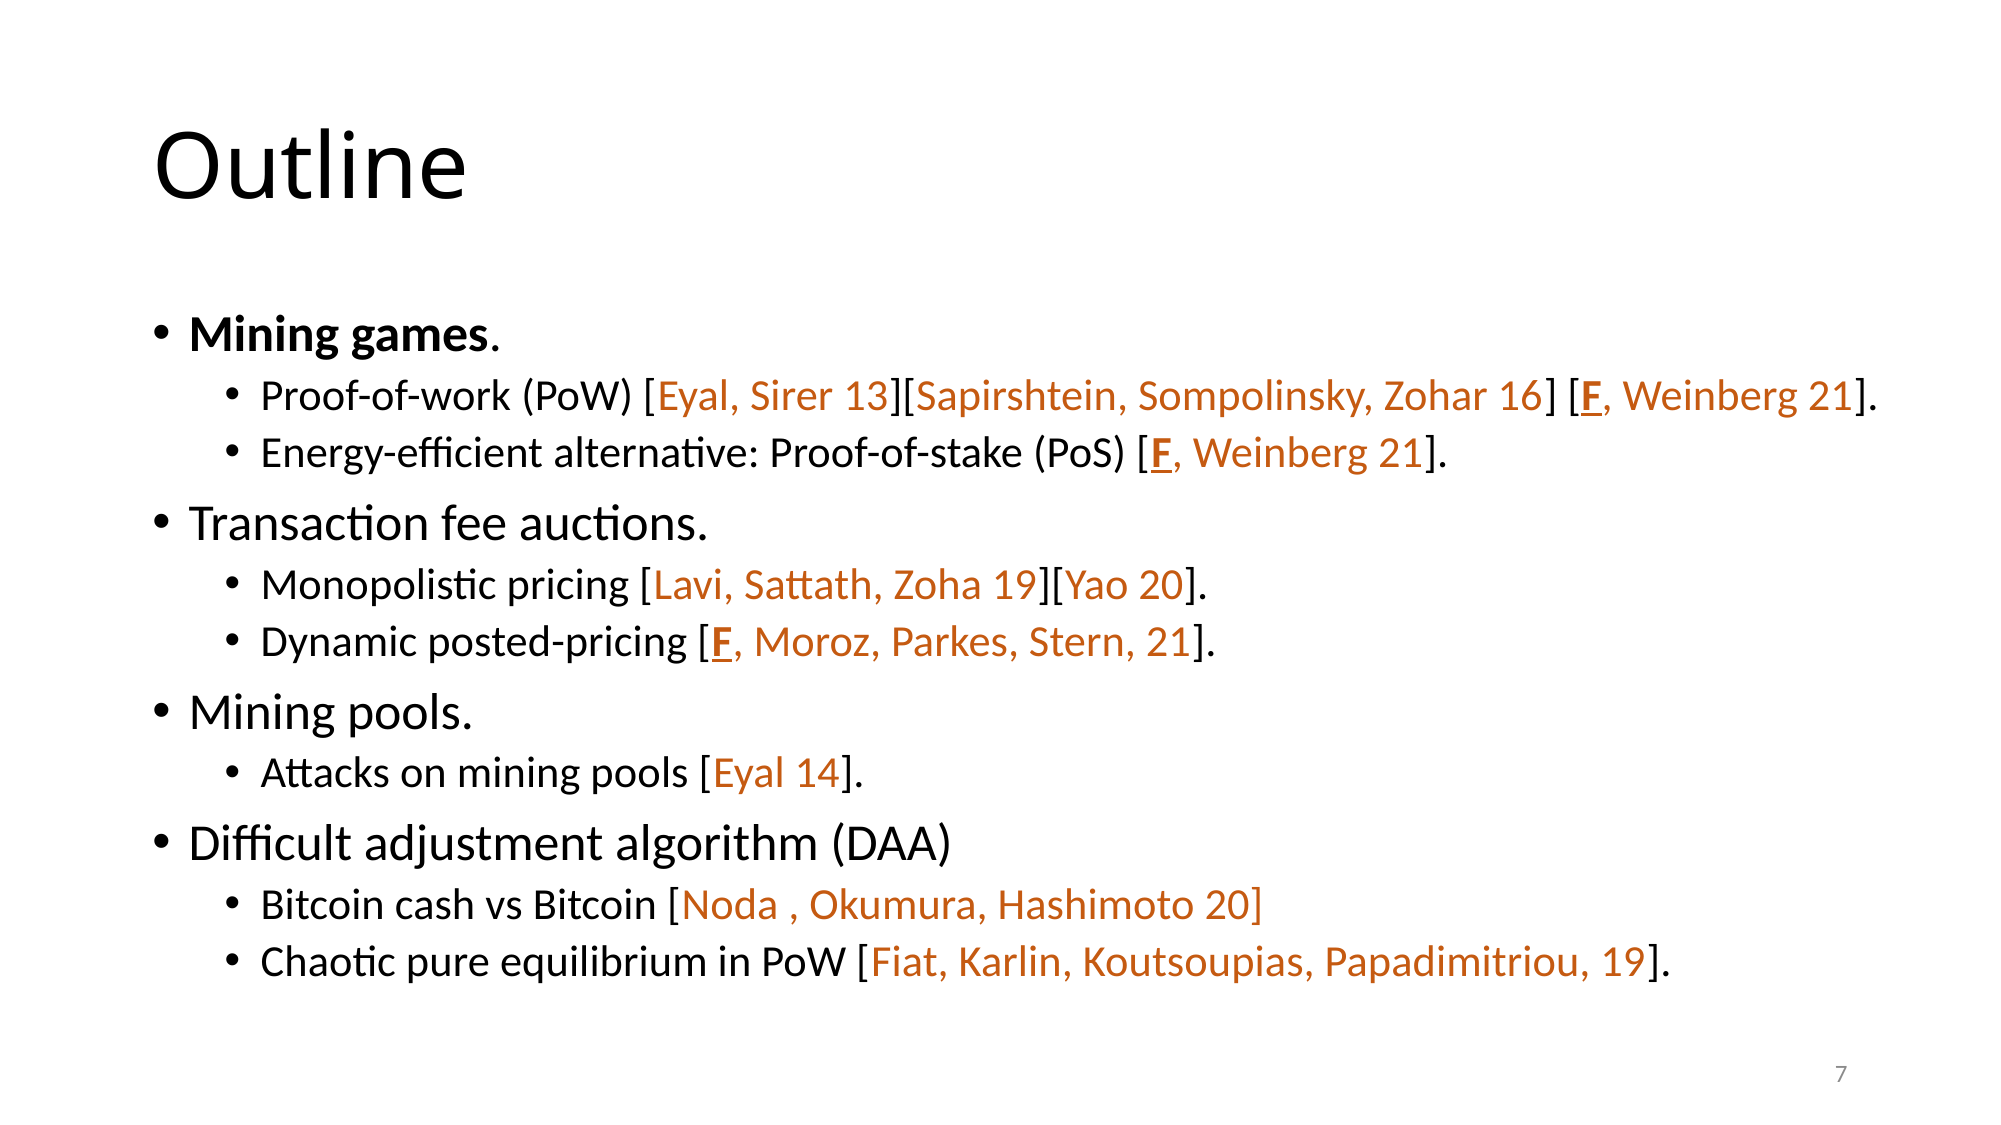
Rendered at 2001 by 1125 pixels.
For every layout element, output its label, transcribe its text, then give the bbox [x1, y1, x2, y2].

slide_number 7 [1412, 1042, 1863, 1103]
title Outline [137, 59, 1863, 278]
list Mining games. Proof-of-work (PoW) [Eyal, Sirer 13][Sapirshtein, Sompolinsky, Zohar 16] [F, Weinberg 21]. Energy-efficient alternative: Proof-of-stake (PoS) [F, Weinberg 21]. Transaction fee auctions. Monopolistic pricing [Lavi, Sattath, Zoha 19][Yao 20]. Dynamic posted-pricing [F, Moroz, Parkes, Stern, 21]. Mining pools. Attacks on mining pools [Eyal 14]. Difficult adjustment algorithm (DAA) Bitcoin cash vs Bitcoin [Noda , Okumura, Hashimoto 20] Chaotic pure equilibrium in PoW [Fiat, Karlin, Koutsoupias, Papadimitriou, 19]. [137, 299, 1913, 1014]
